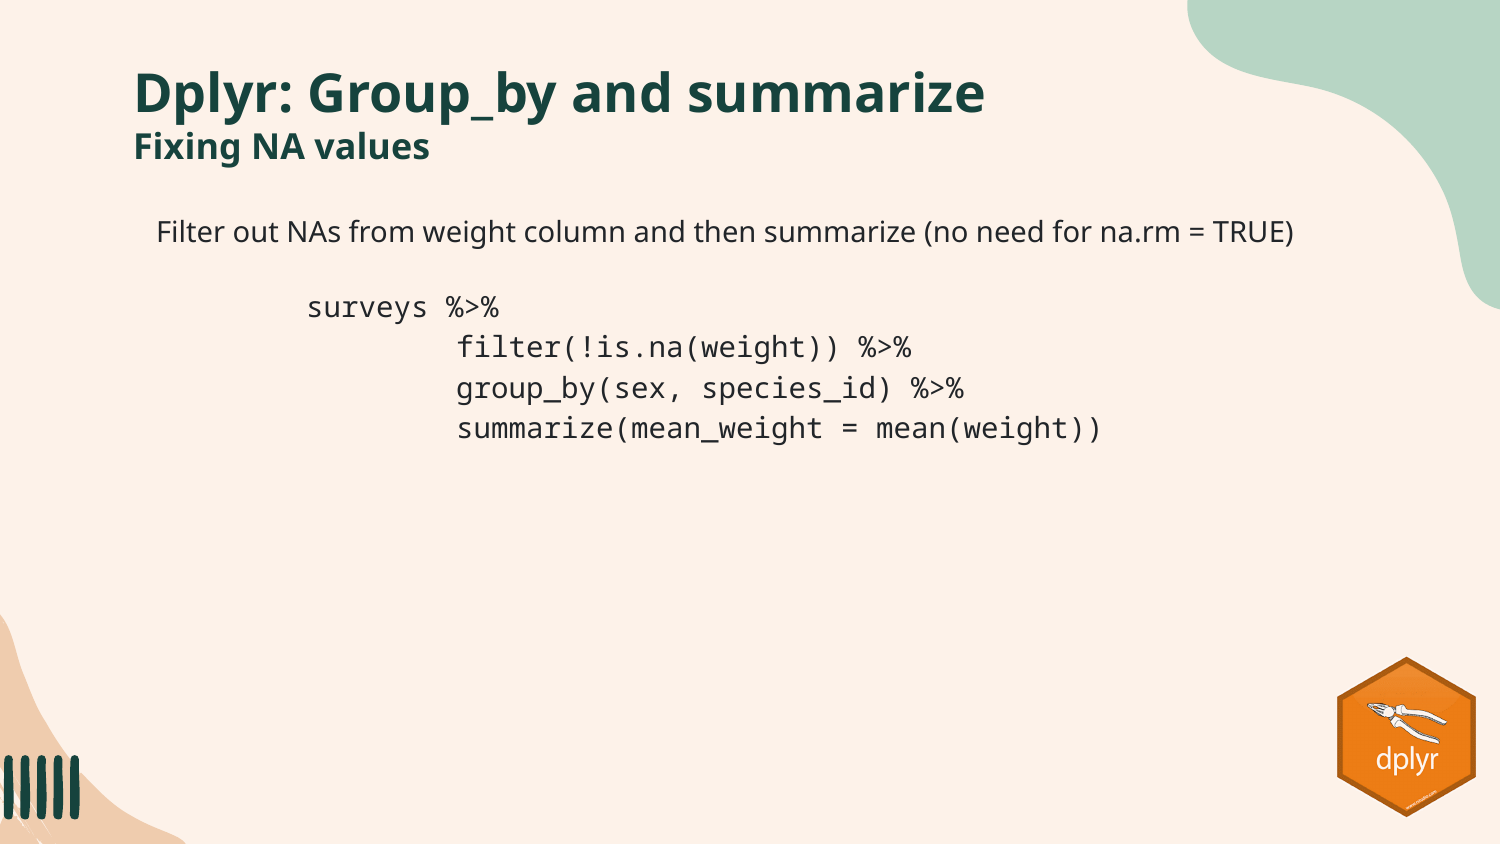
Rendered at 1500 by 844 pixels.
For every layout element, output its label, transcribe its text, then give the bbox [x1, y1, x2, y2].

list Filter out NAs from weight column and then summarize (no need for na.rm = TRUE) surveys %>% filter(!is.na(weight)) %>% group_by(sex, species_id) %>% summarize(mean_weight = mean(weight)) [118, 198, 1382, 727]
title Dplyr: Group_by and summarize Fixing NA values [118, 44, 1382, 183]
picture [1336, 644, 1480, 829]
